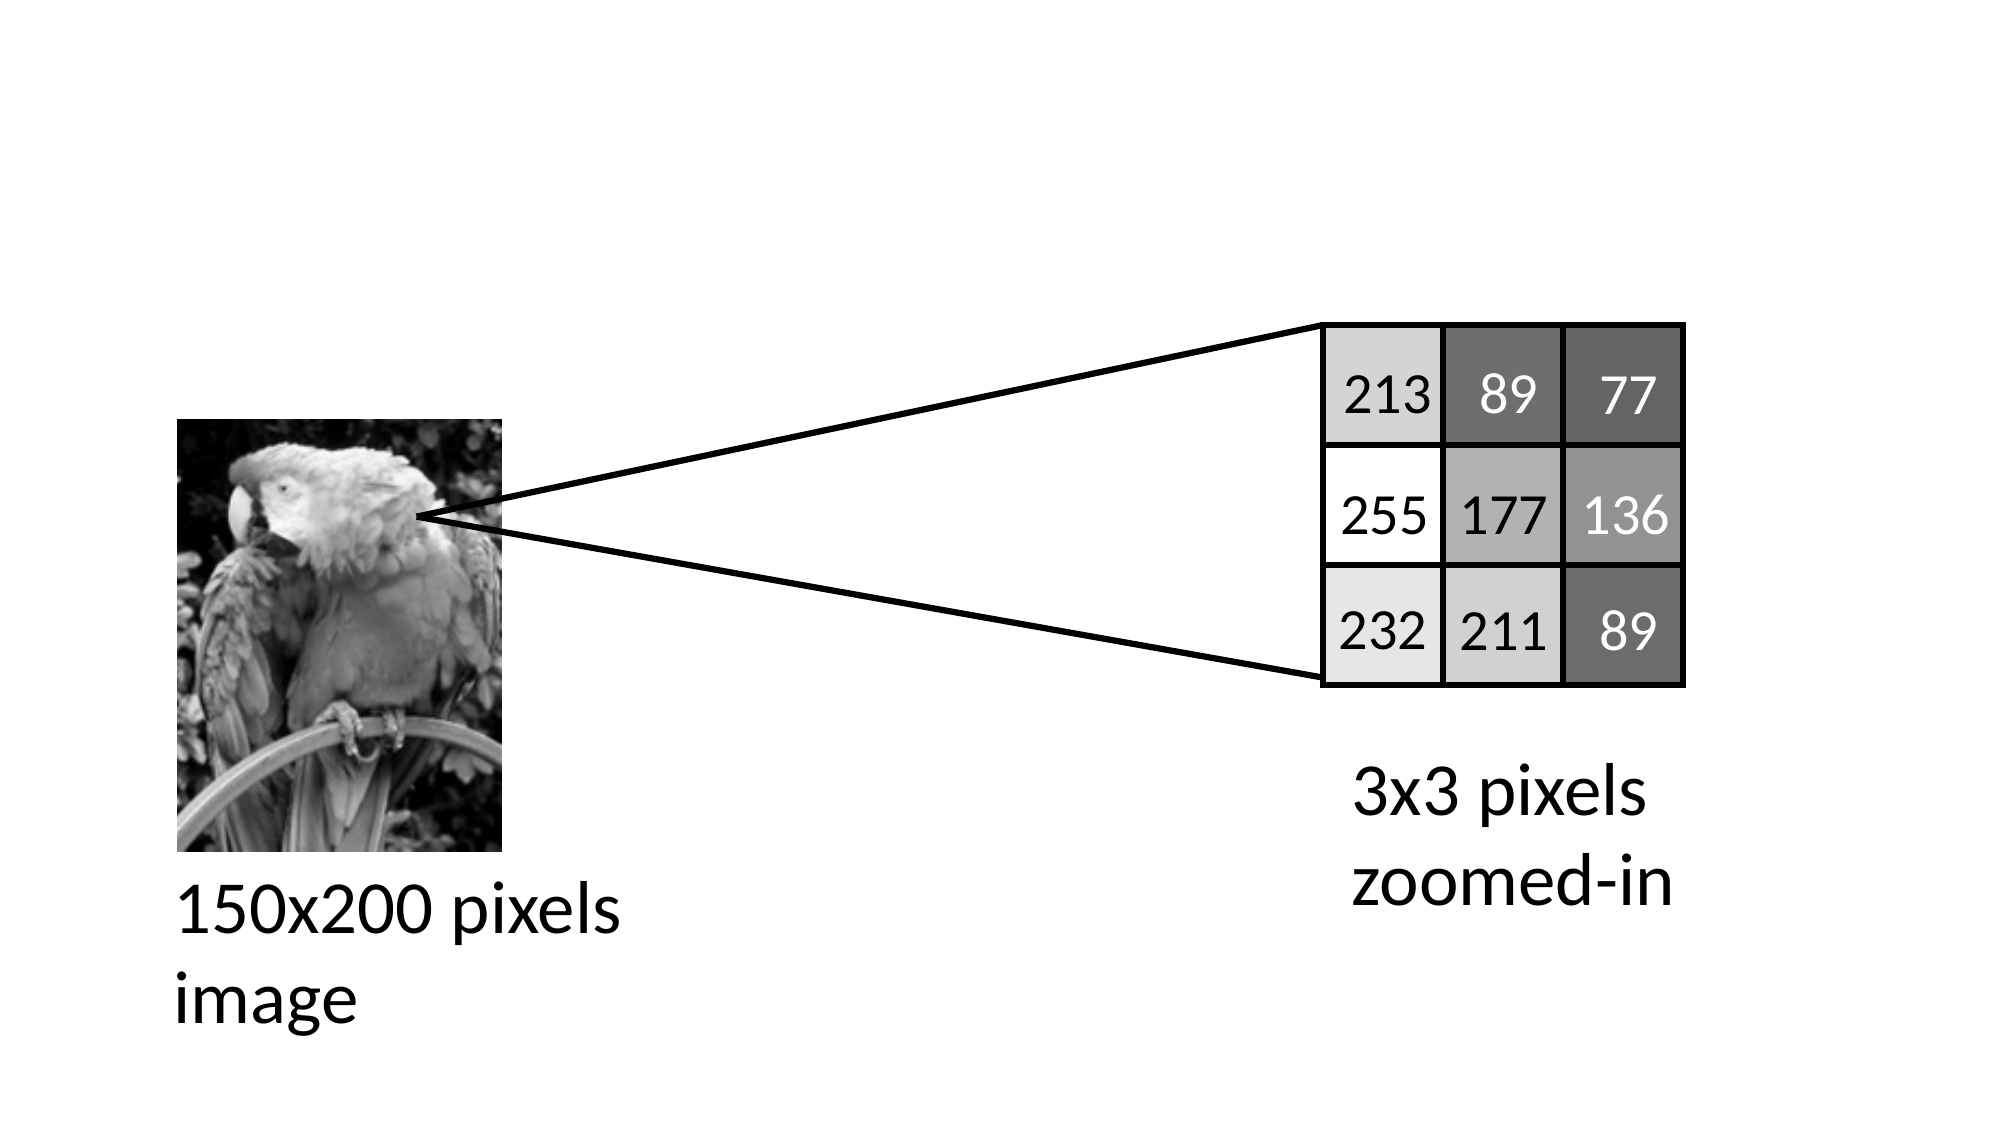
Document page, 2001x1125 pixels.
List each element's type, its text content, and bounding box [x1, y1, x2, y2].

text_box 3x3 pixels zoomed-in [1337, 733, 1724, 1018]
picture [177, 419, 502, 852]
text_box 150x200 pixels image [158, 851, 720, 1125]
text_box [416, 516, 1322, 678]
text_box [416, 324, 1322, 516]
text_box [1322, 324, 1684, 685]
